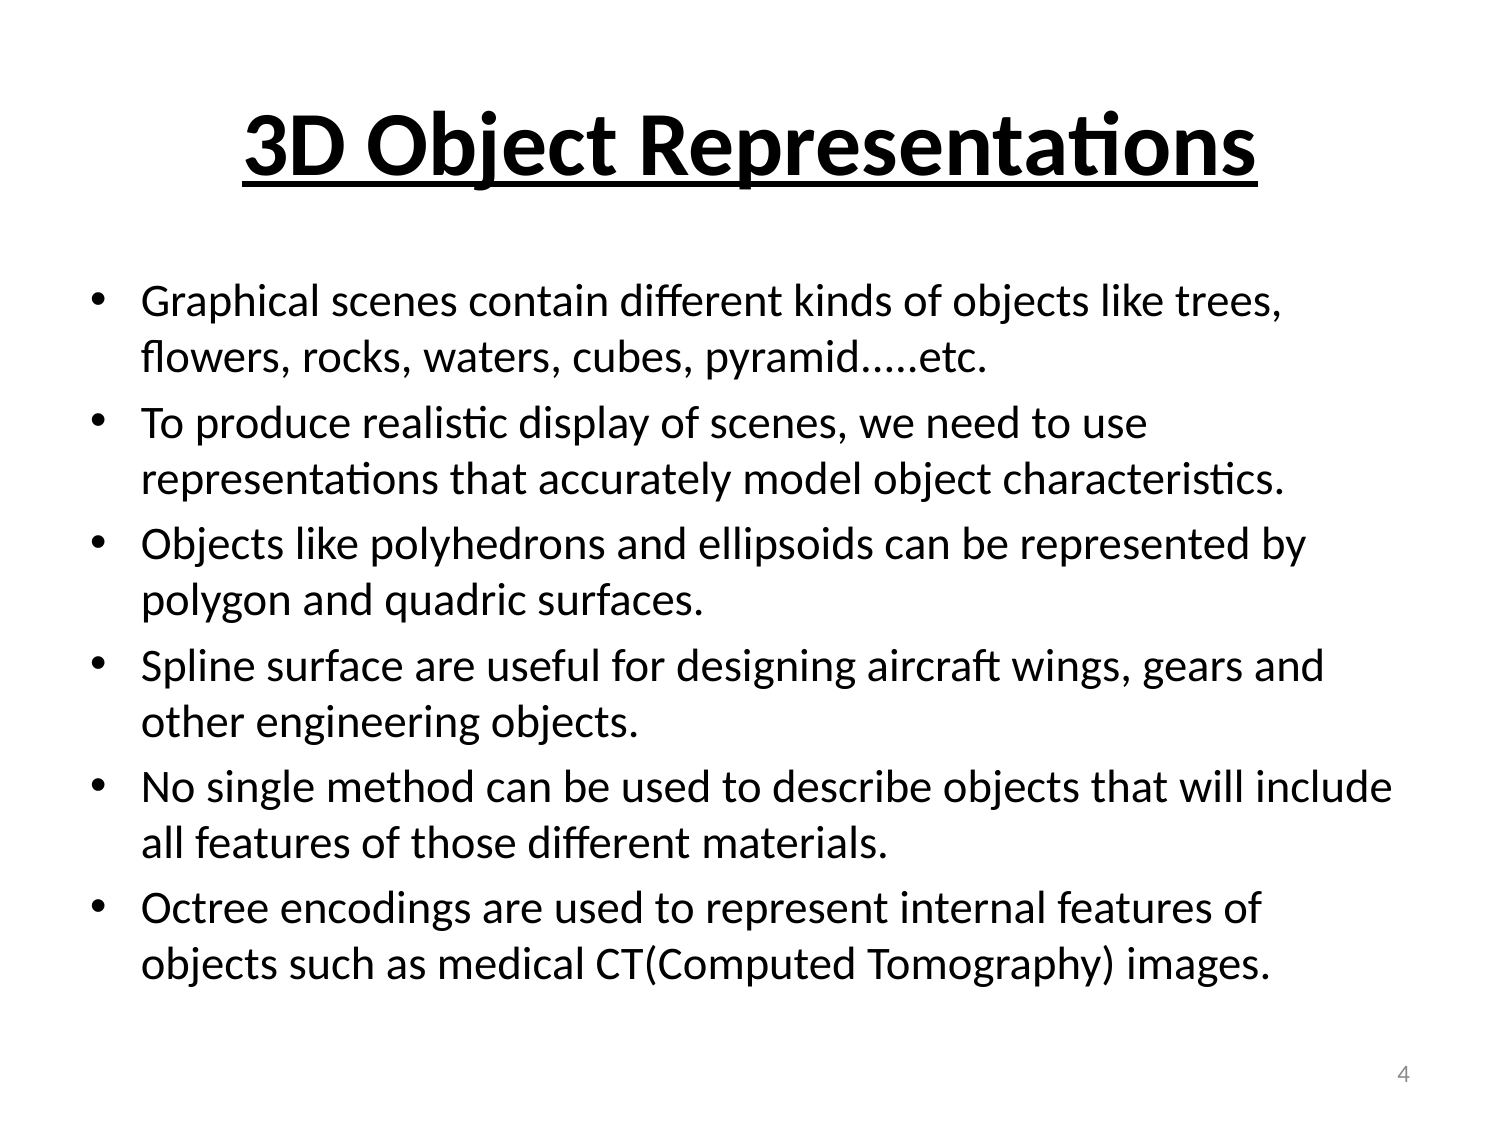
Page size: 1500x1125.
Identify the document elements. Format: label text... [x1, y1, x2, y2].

title 3D Object Representations [75, 45, 1425, 233]
list Graphical scenes contain different kinds of objects like trees, flowers, rocks, waters, cubes, pyramid.....etc. To produce realistic display of scenes, we need to use representations that accurately model object characteristics. Objects like polyhedrons and ellipsoids can be represented by polygon and quadric surfaces. Spline surface are useful for designing aircraft wings, gears and other engineering objects. No single method can be used to describe objects that will include all features of those different materials. Octree encodings are used to represent internal features of objects such as medical CT(Computed Tomography) images. [75, 262, 1425, 1005]
slide_number 4 [1074, 1042, 1425, 1103]
